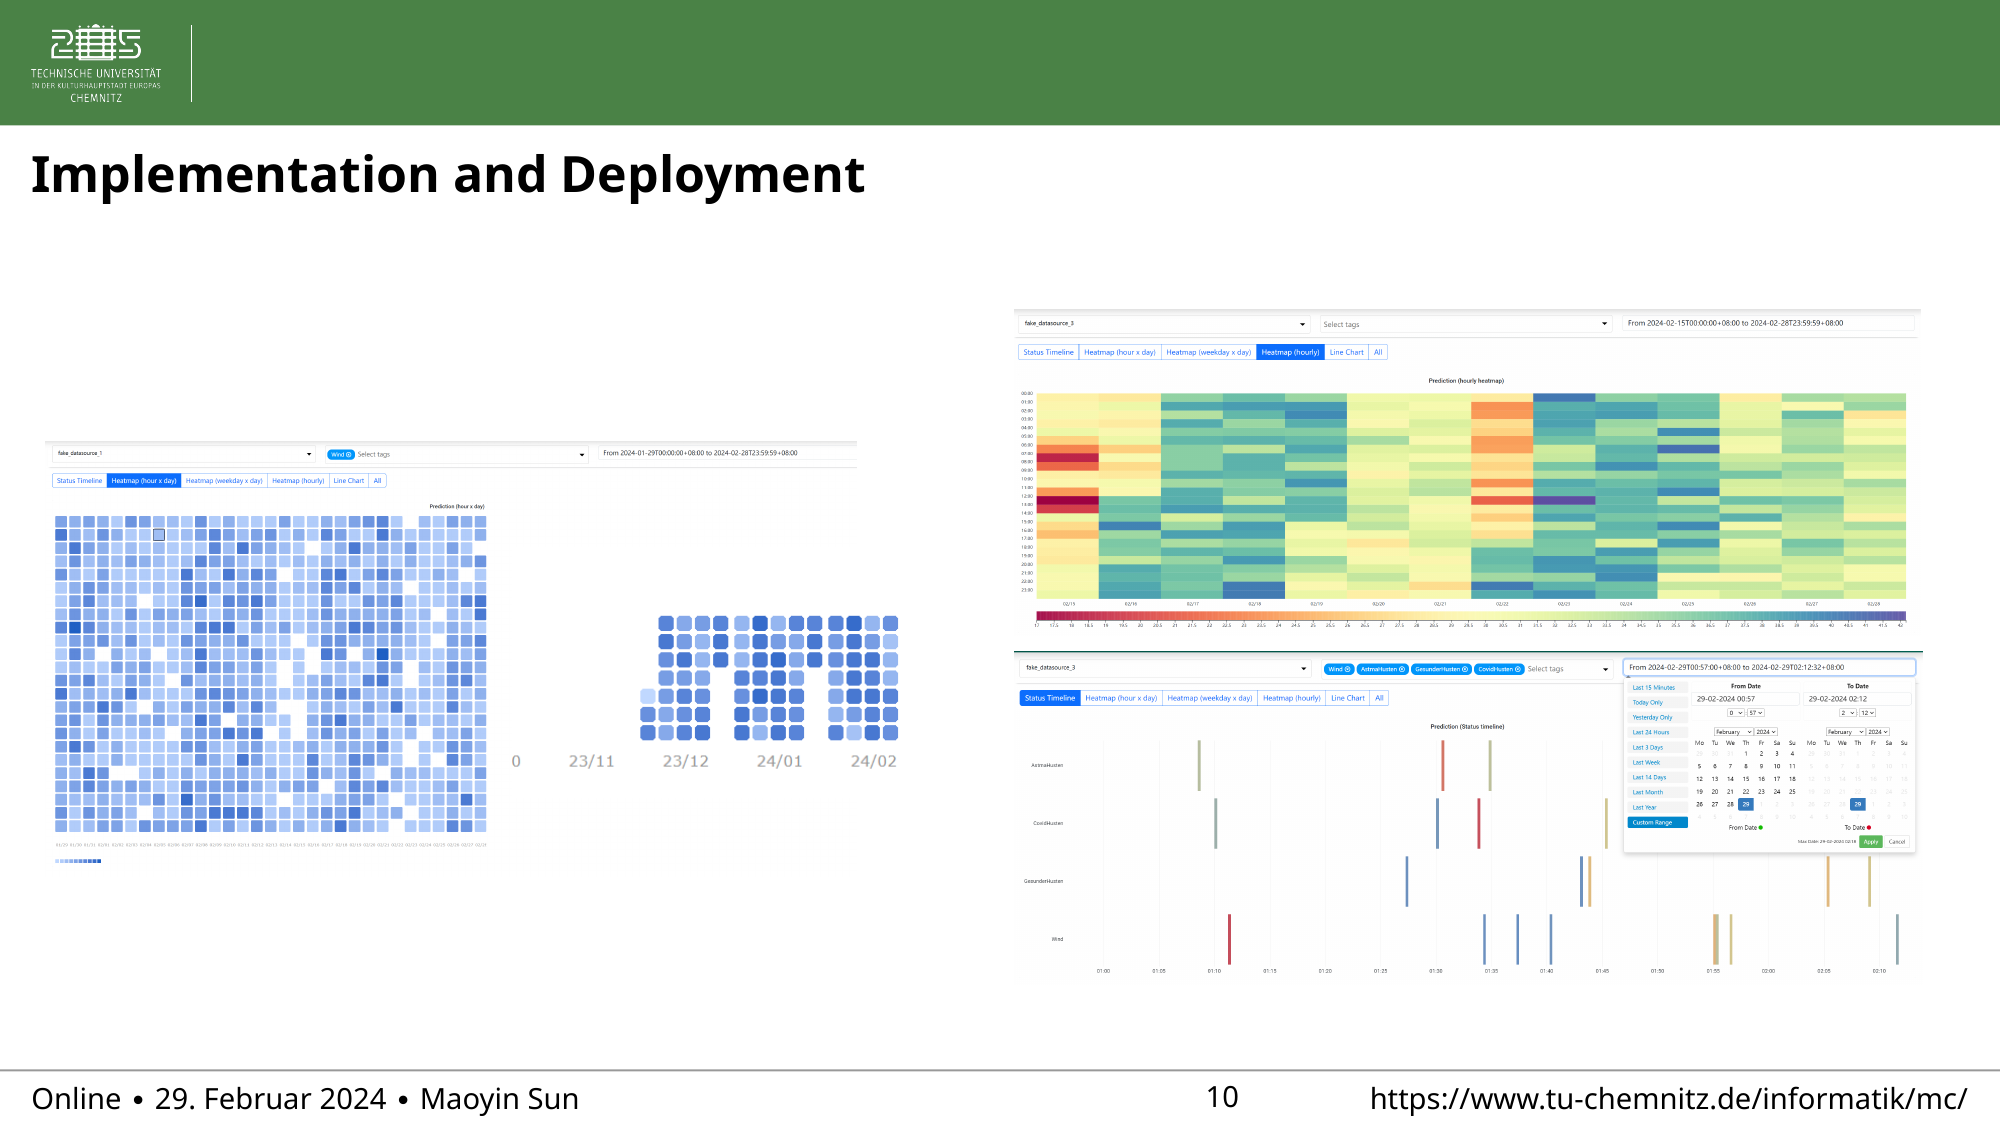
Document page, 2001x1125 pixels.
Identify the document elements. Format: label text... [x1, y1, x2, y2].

picture [1014, 651, 1923, 985]
list Implementation and Deployment [31, 148, 1969, 302]
picture [45, 441, 986, 877]
picture [1014, 309, 1921, 636]
picture [31, 24, 161, 102]
